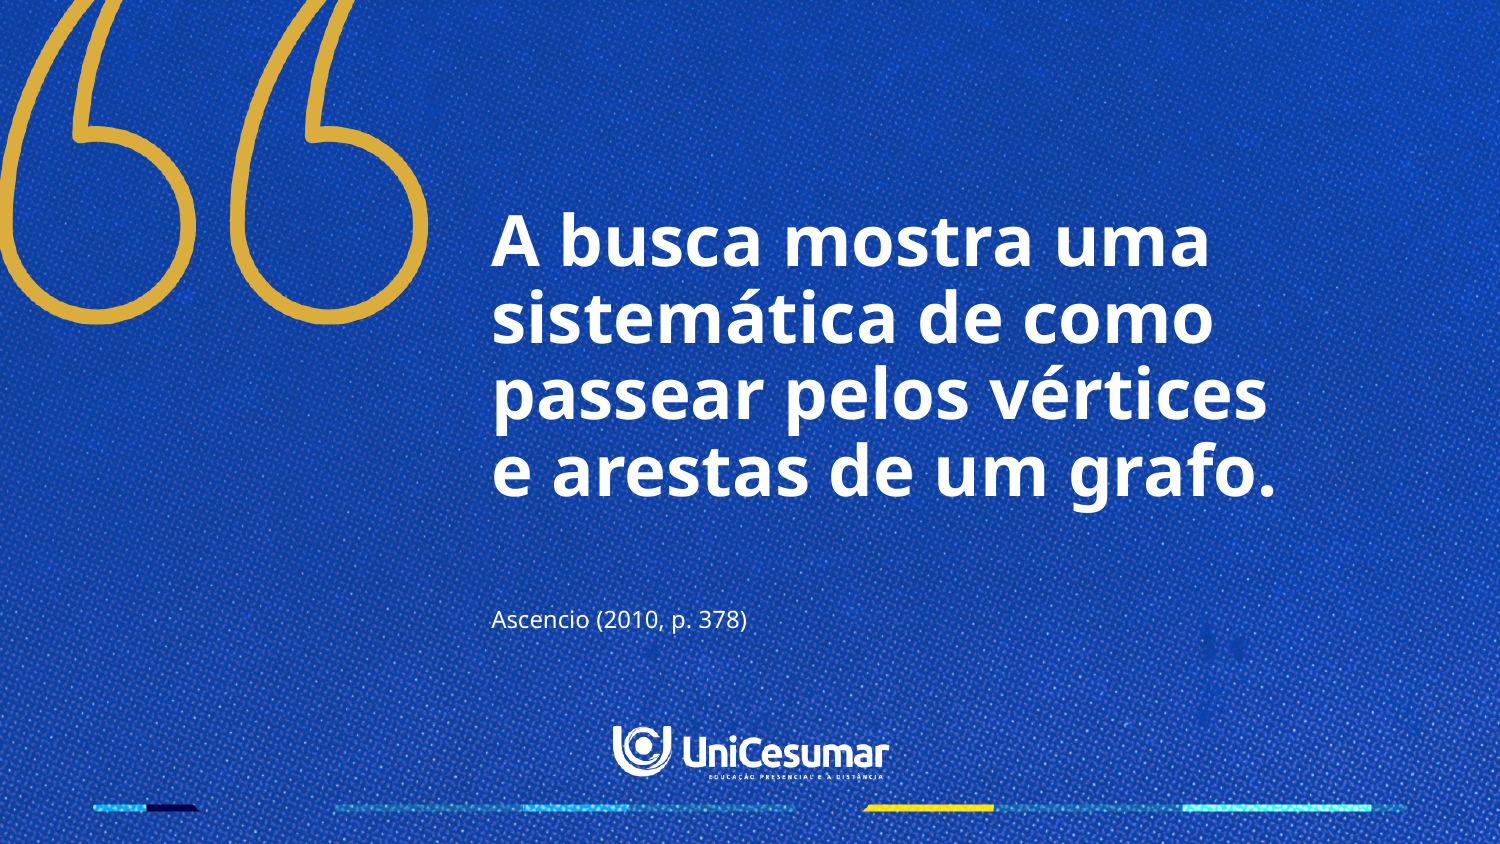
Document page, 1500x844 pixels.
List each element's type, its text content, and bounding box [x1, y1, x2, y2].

list Ascencio (2010, p. 378) [476, 597, 1328, 642]
picture [0, 0, 1500, 844]
title A busca mostra uma sistemática de como passear pelos vértices e arestas de um grafo. [476, 124, 1328, 593]
